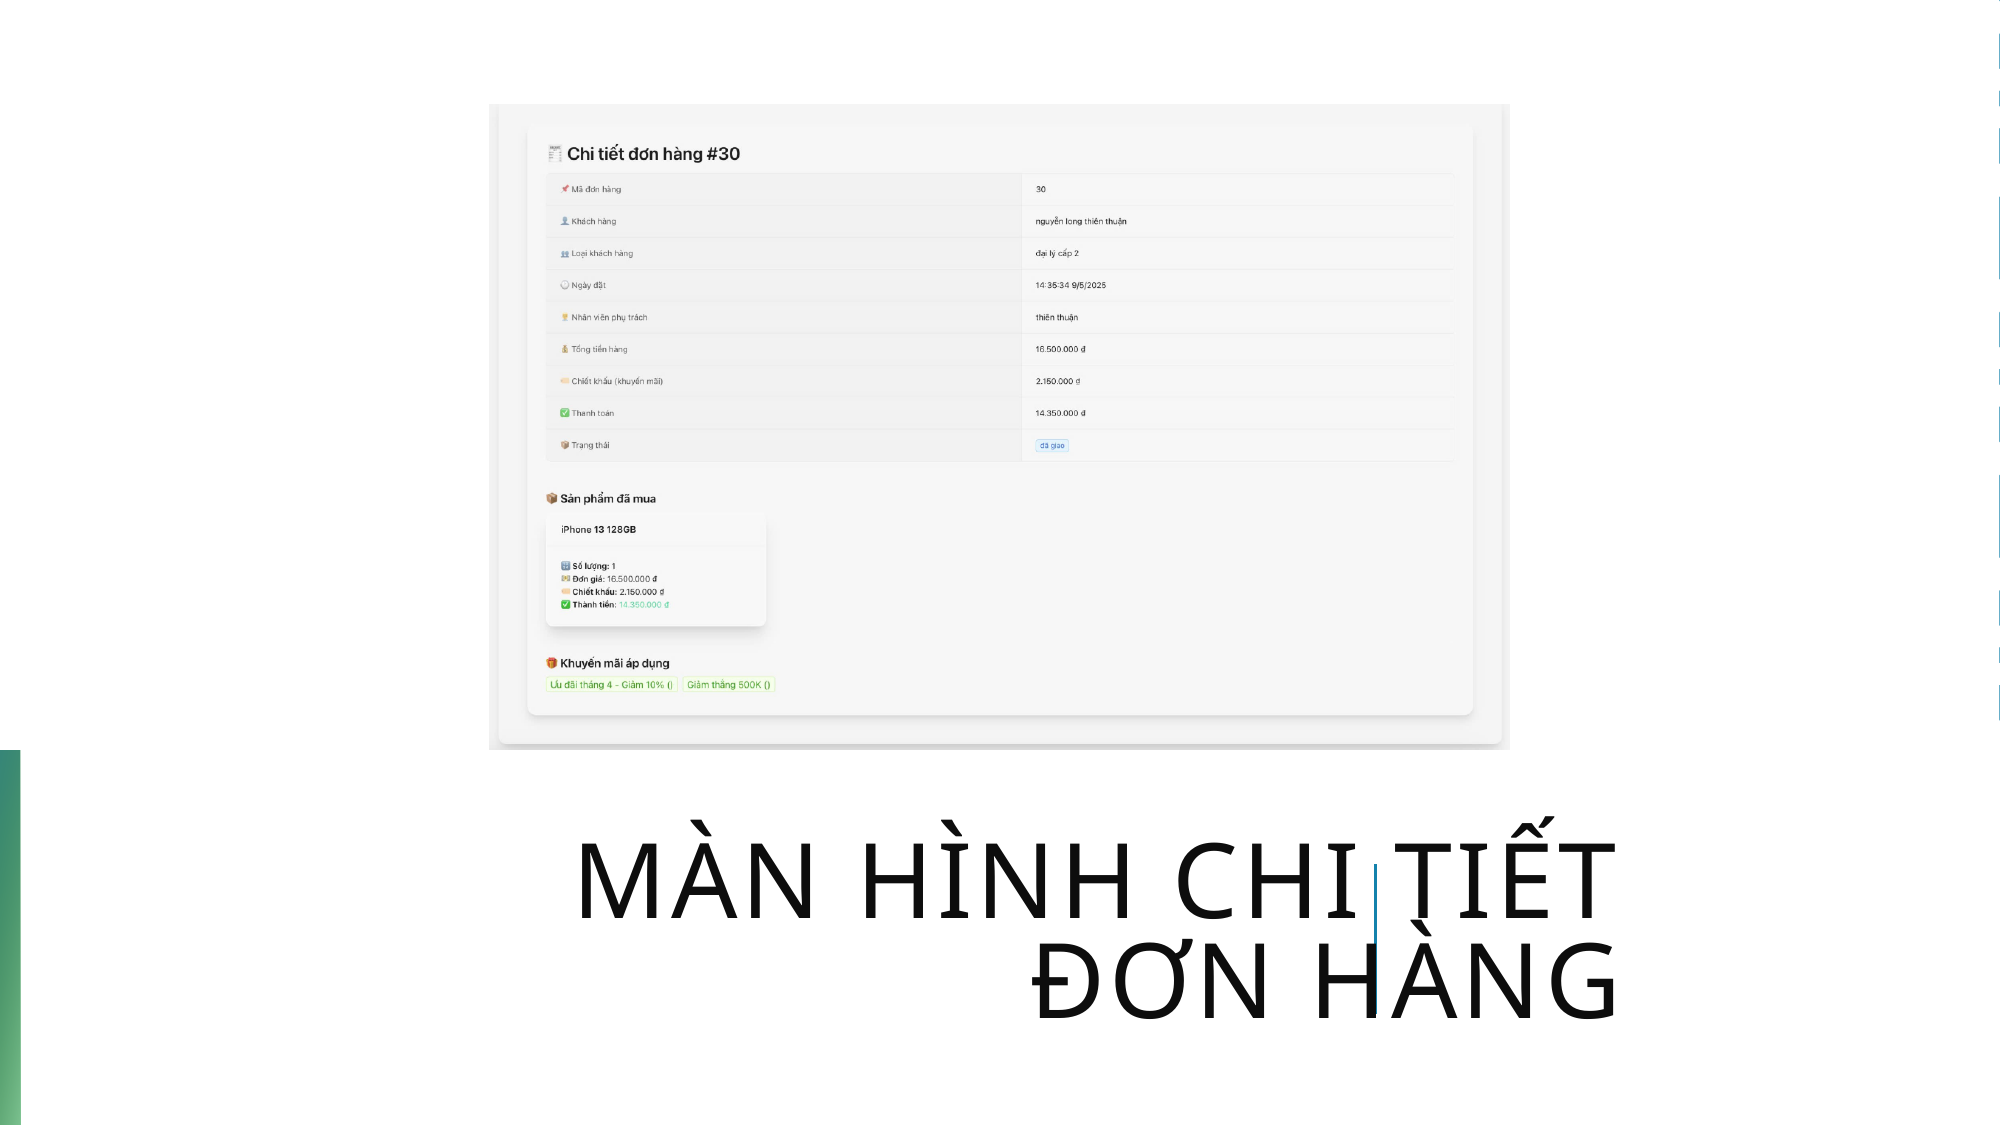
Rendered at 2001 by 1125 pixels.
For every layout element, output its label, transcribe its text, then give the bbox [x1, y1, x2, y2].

text_box [0, 0, 2000, 751]
picture [489, 104, 1510, 751]
text_box Màn hình chi tiết đơn hàng [361, 818, 1637, 1059]
